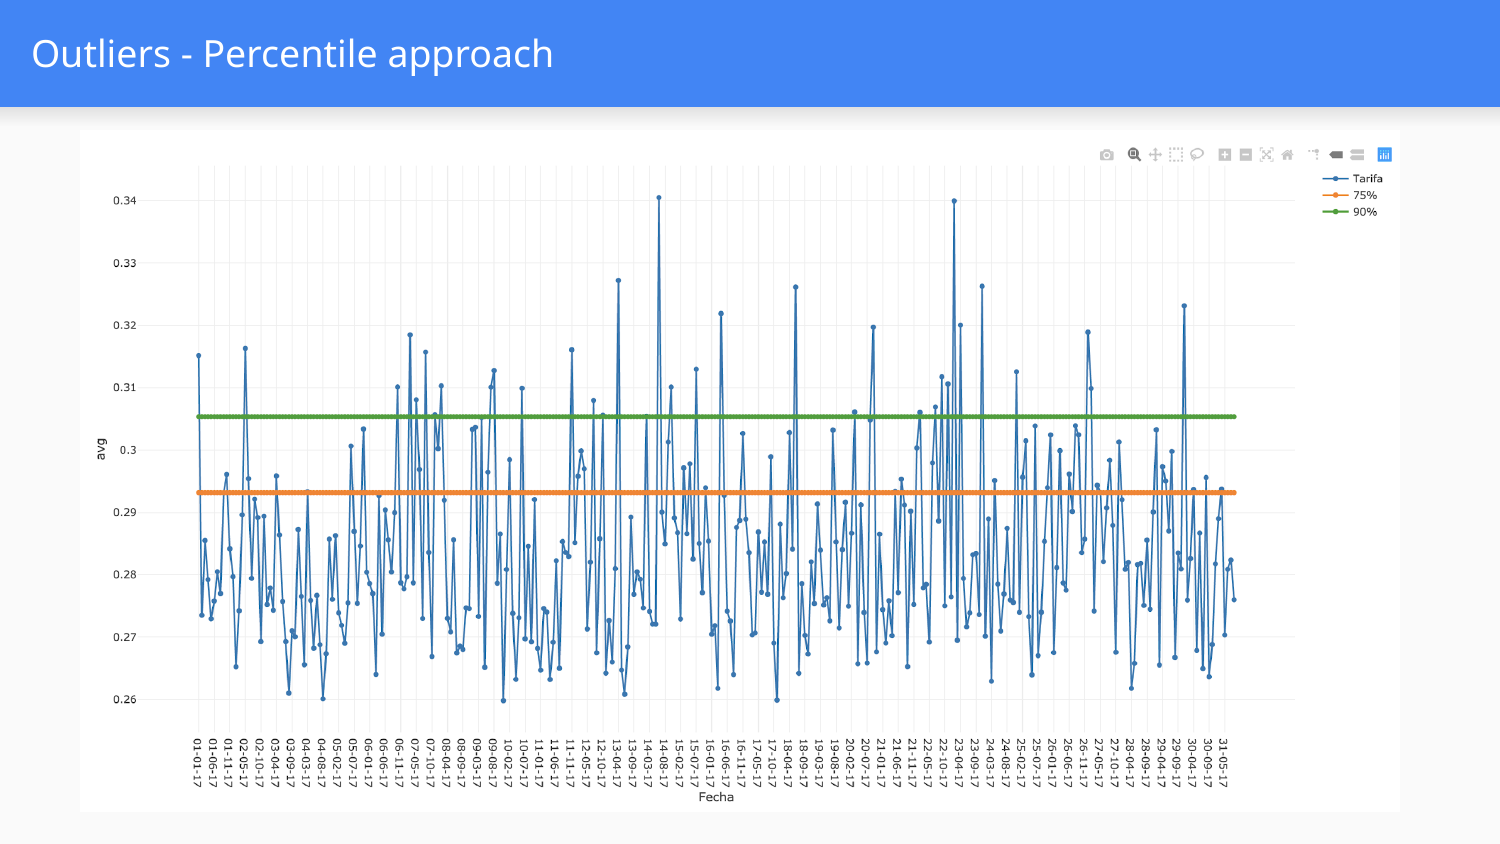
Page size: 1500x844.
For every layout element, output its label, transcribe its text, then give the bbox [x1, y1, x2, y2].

picture [80, 130, 1400, 812]
title Outliers - Percentile approach [16, 2, 1464, 102]
